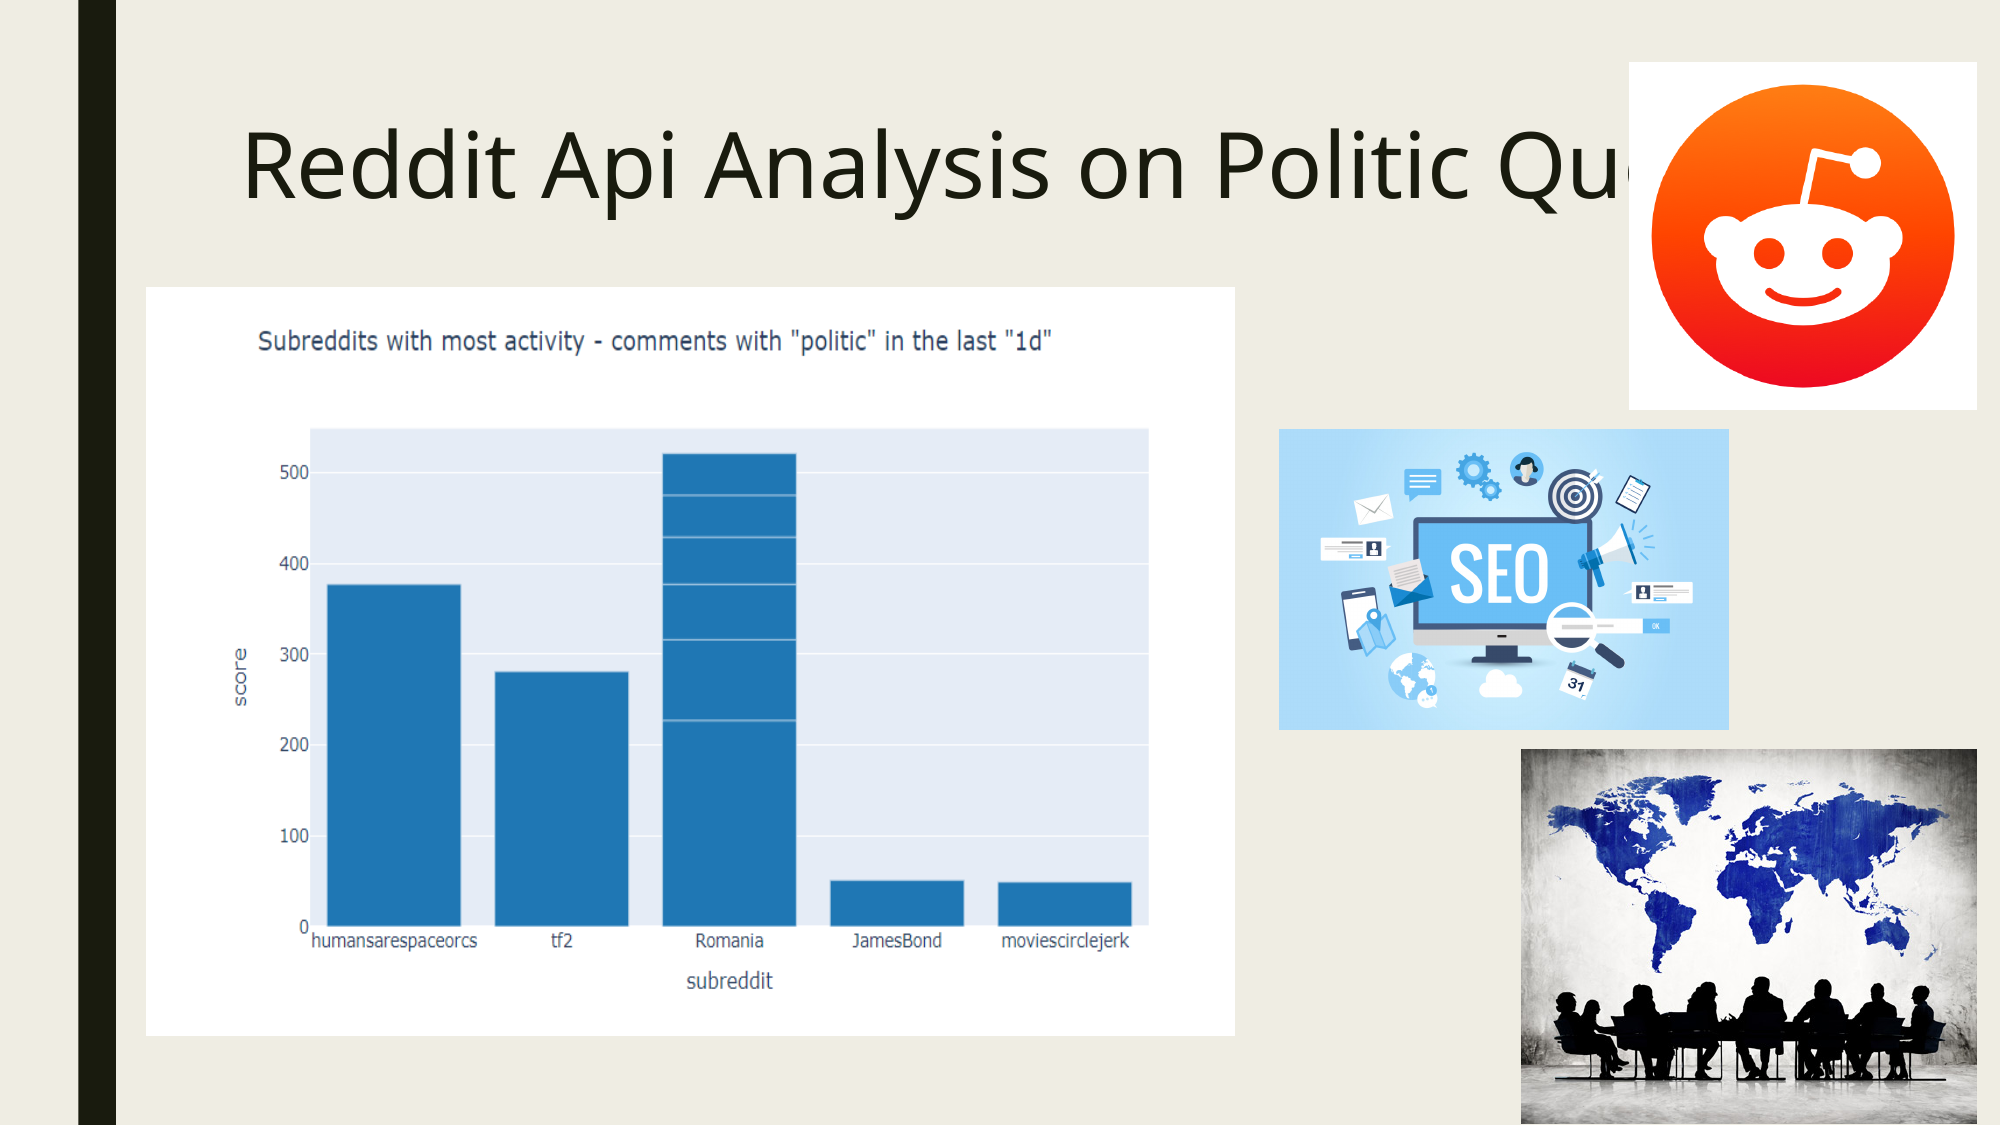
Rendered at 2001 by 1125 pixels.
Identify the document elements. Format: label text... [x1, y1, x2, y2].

title Reddit Api Analysis on Politic Query [225, 112, 1629, 357]
picture [1521, 749, 1977, 1124]
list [1629, 62, 1977, 410]
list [146, 287, 1235, 1036]
picture [1279, 429, 1729, 730]
